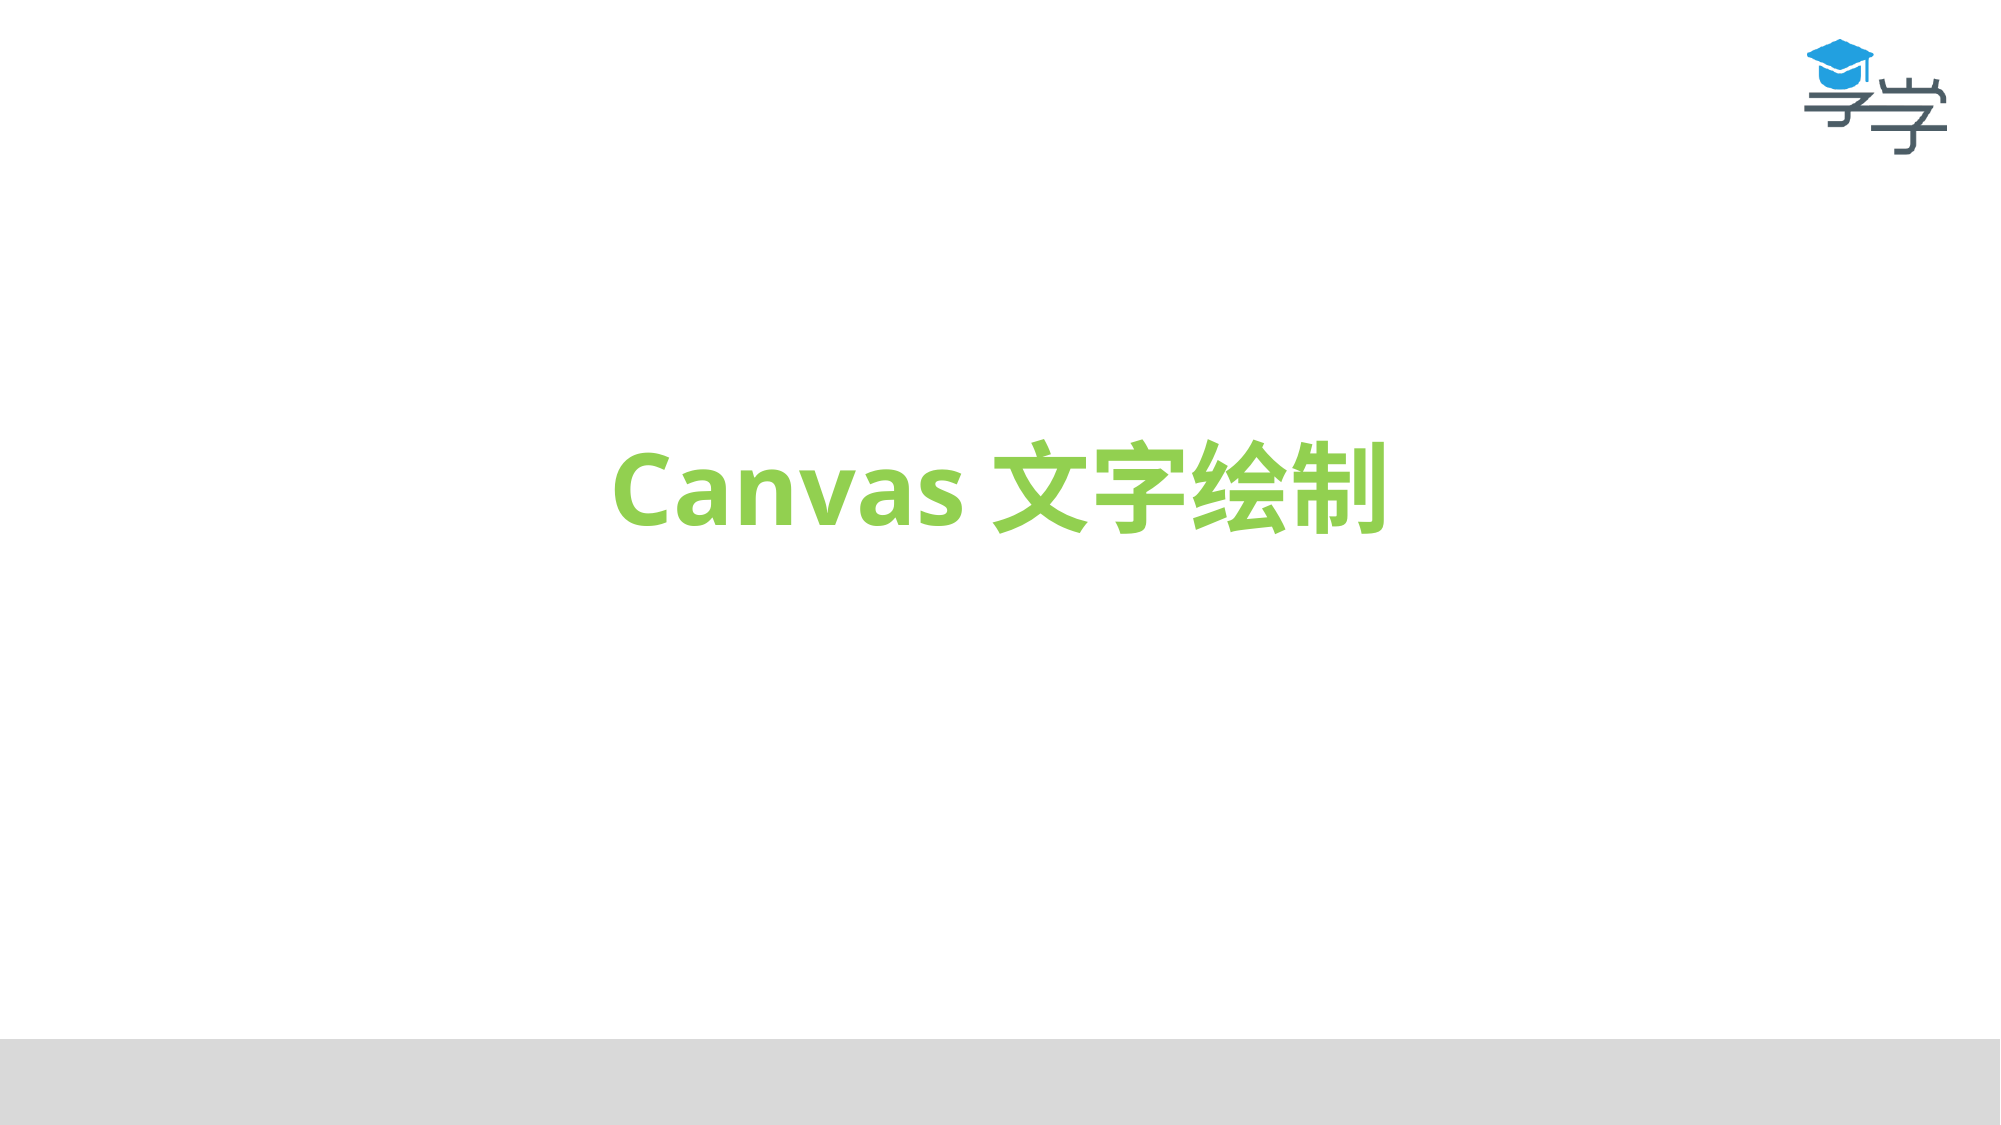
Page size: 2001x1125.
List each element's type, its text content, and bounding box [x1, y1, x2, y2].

text_box Canvas文字绘制 [594, 417, 1406, 553]
picture [1799, 20, 1952, 173]
